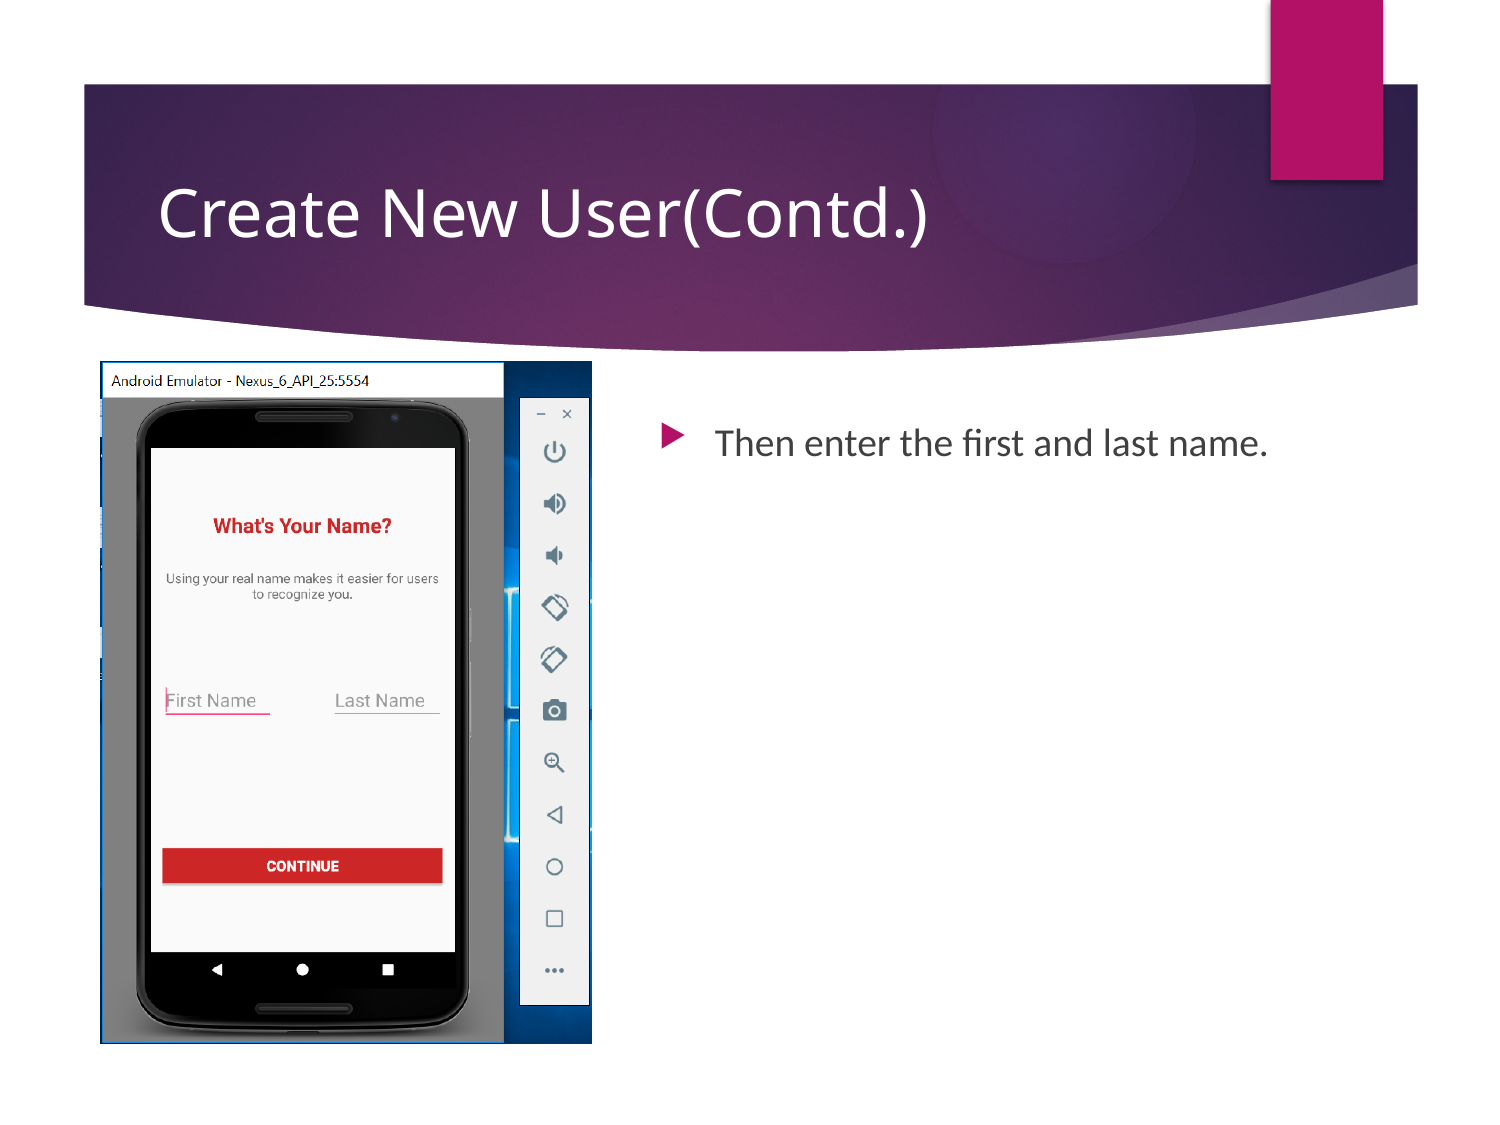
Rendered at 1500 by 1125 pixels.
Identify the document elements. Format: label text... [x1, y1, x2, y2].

title Create New User(Contd.) [142, 152, 1183, 269]
list Then enter the first and last name. [643, 408, 1447, 989]
picture [100, 361, 592, 1045]
